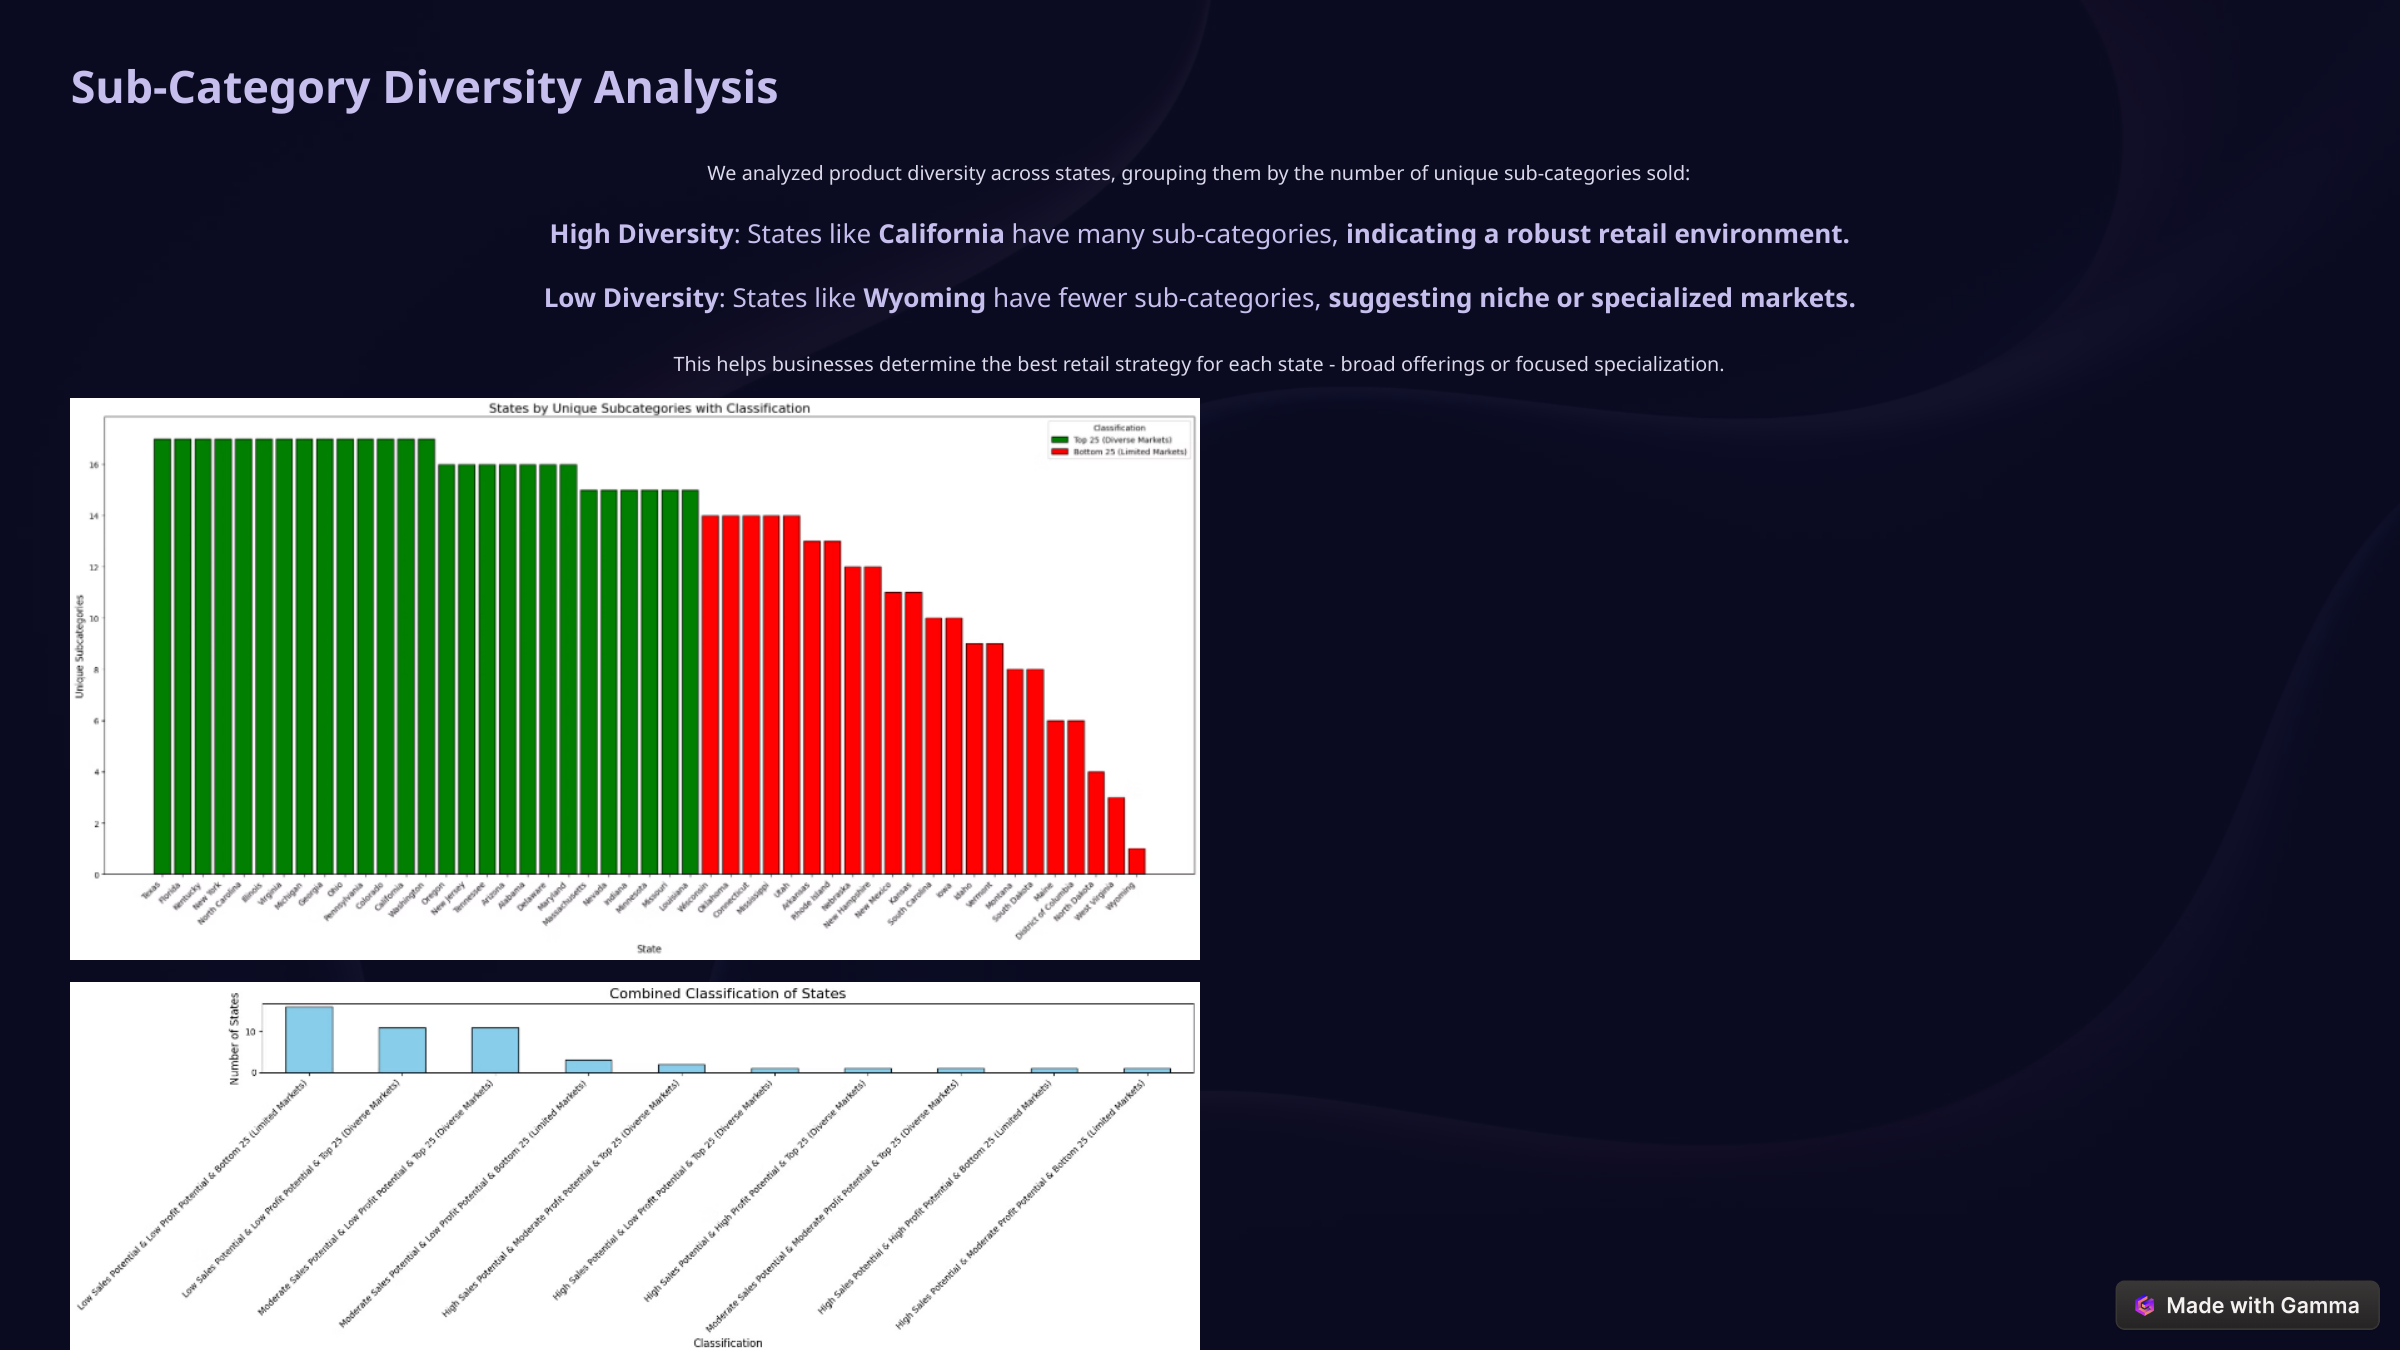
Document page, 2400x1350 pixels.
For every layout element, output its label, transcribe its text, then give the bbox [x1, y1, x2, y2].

picture [70, 398, 1200, 960]
picture [70, 982, 1200, 1350]
text_box High Diversity: States like California have many sub-categories, indicating a robust retail environment. [518, 215, 1881, 249]
text_box Low Diversity: States like Wyoming have fewer sub-categories, suggesting niche or specialized markets. [506, 279, 1894, 313]
text_box Sub-Category Diversity Analysis [70, 55, 785, 112]
text_box We analyzed product diversity across states, grouping them by the number of unique sub-categories sold: [70, 152, 2330, 185]
text_box This helps businesses determine the best retail strategy for each state - broad offerings or focused specialization. [70, 343, 2330, 376]
picture [2106, 1271, 2389, 1339]
